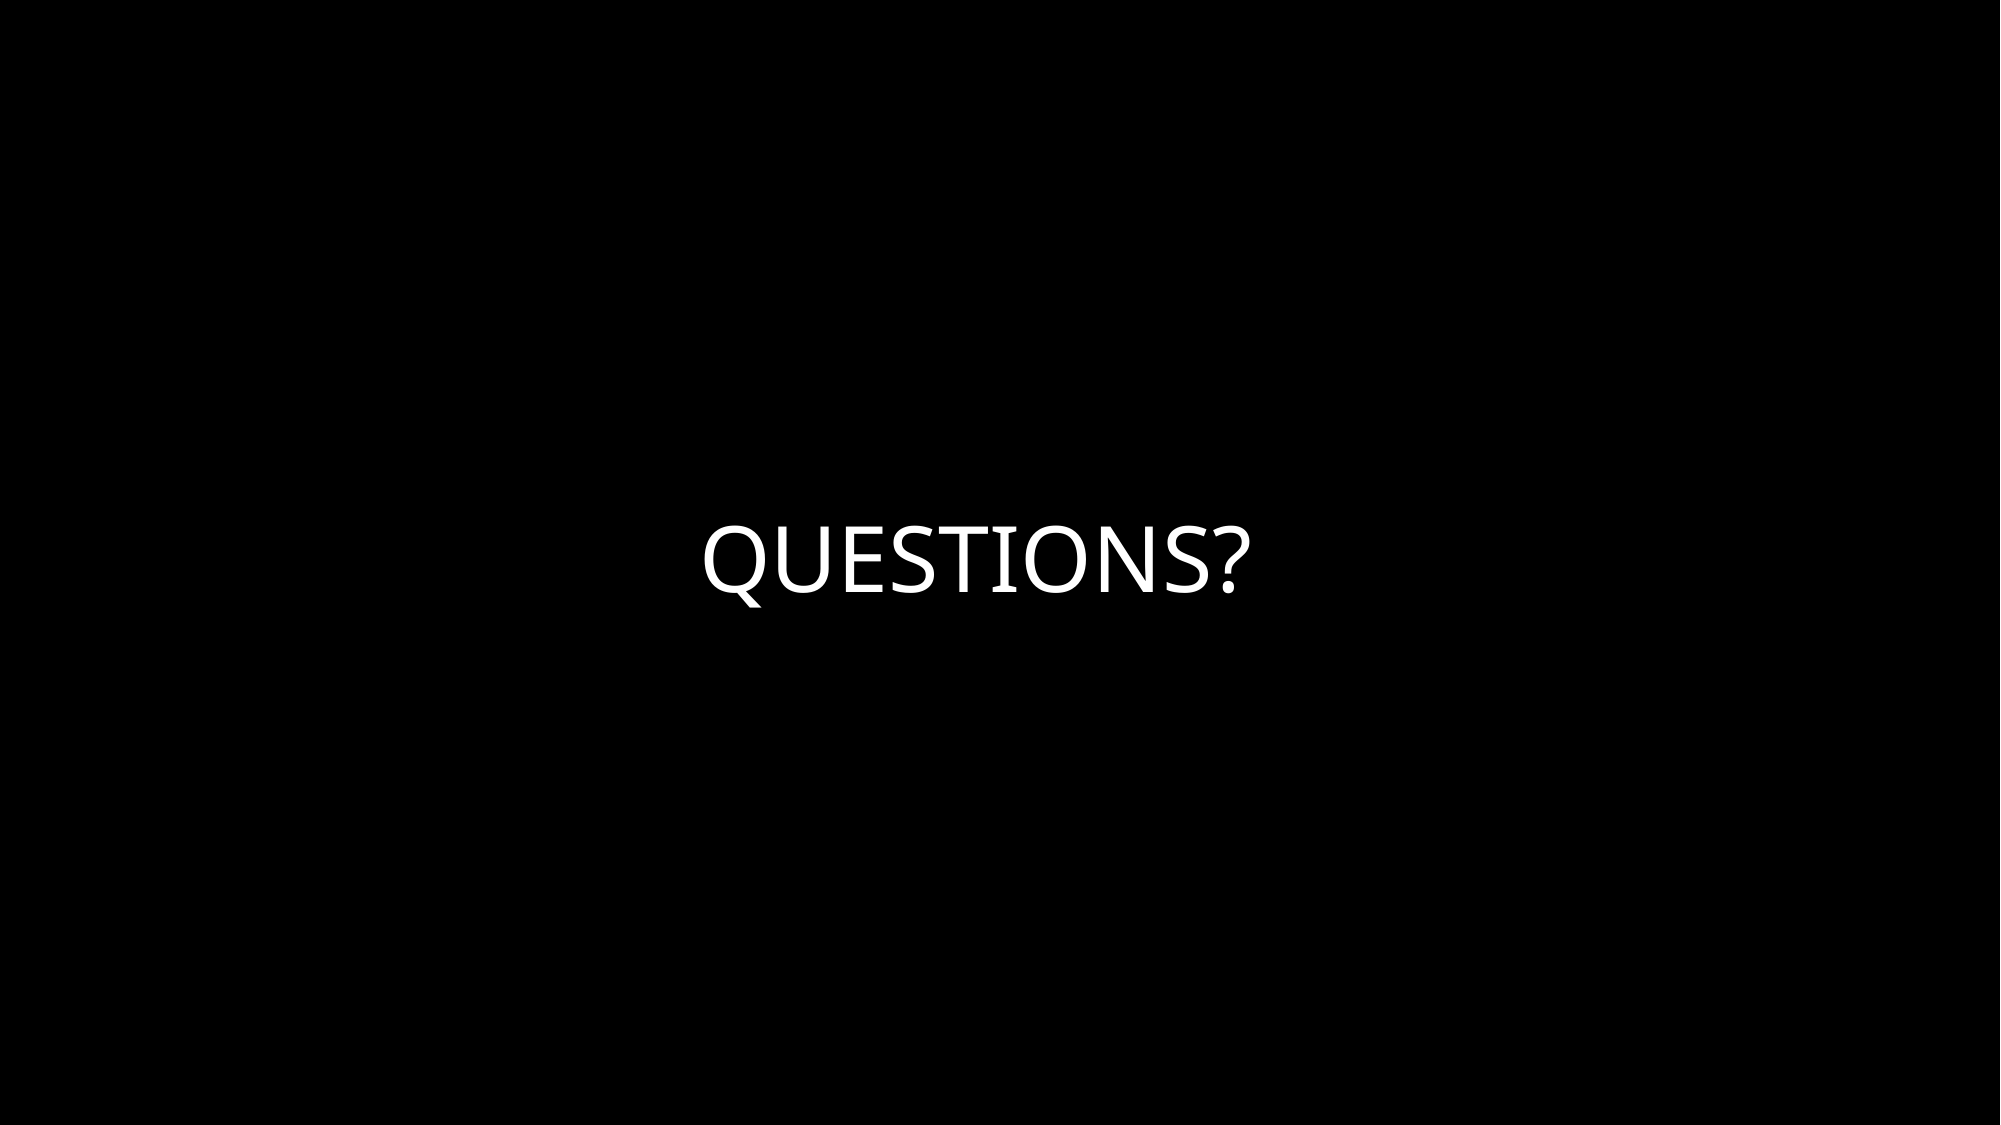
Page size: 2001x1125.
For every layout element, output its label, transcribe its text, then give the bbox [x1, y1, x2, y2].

title QUESTIONS? [684, 453, 2000, 672]
